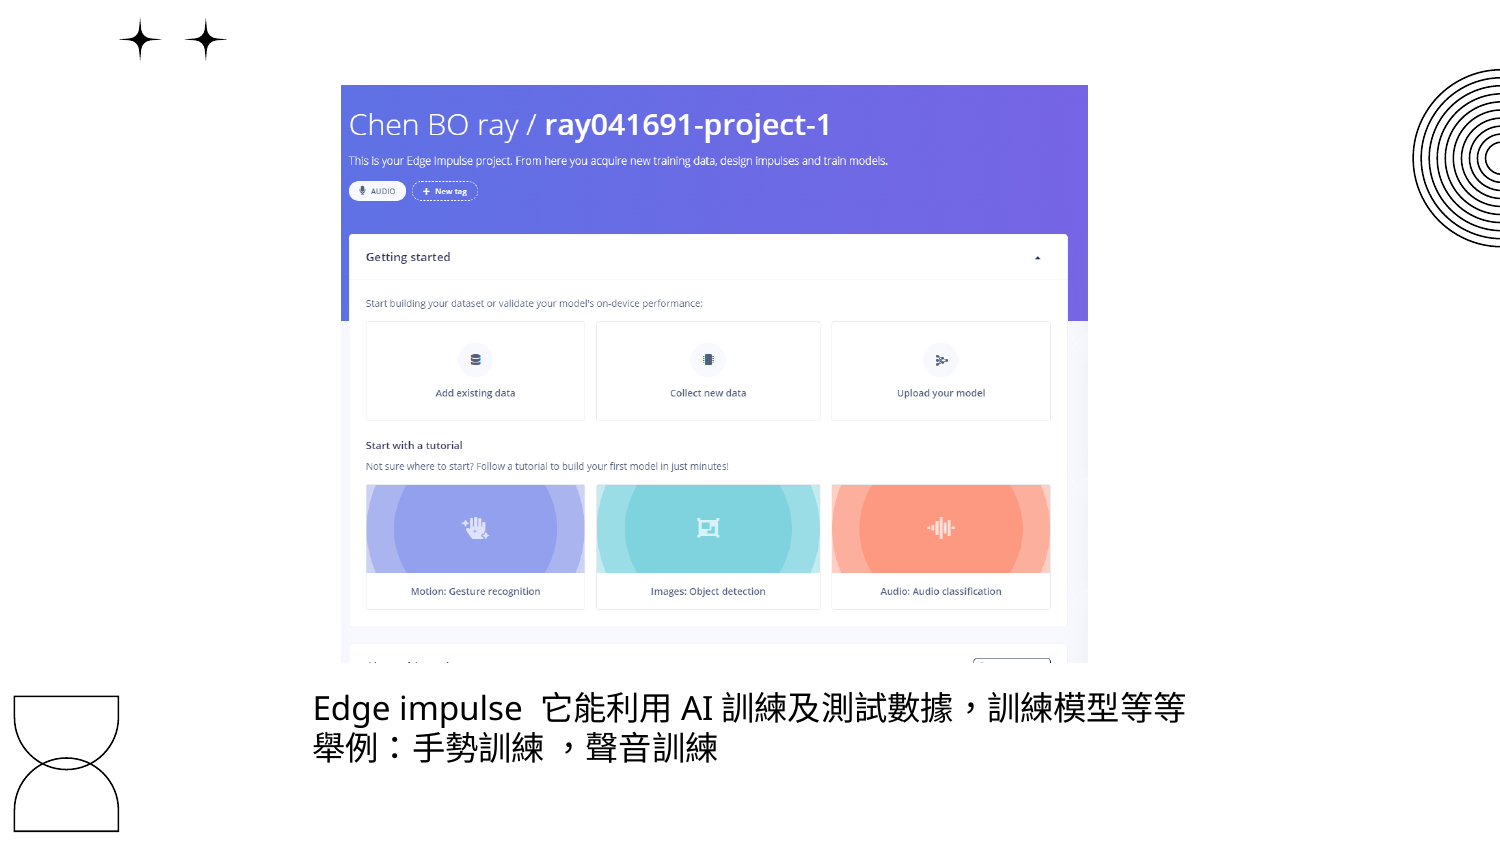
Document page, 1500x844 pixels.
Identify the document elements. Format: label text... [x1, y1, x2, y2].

picture [341, 85, 1088, 663]
text_box Edge impulse 它能利用AI訓練及測試數據，訓練模型等等 舉例：手勢訓練 ，聲音訓練 [301, 681, 1199, 773]
